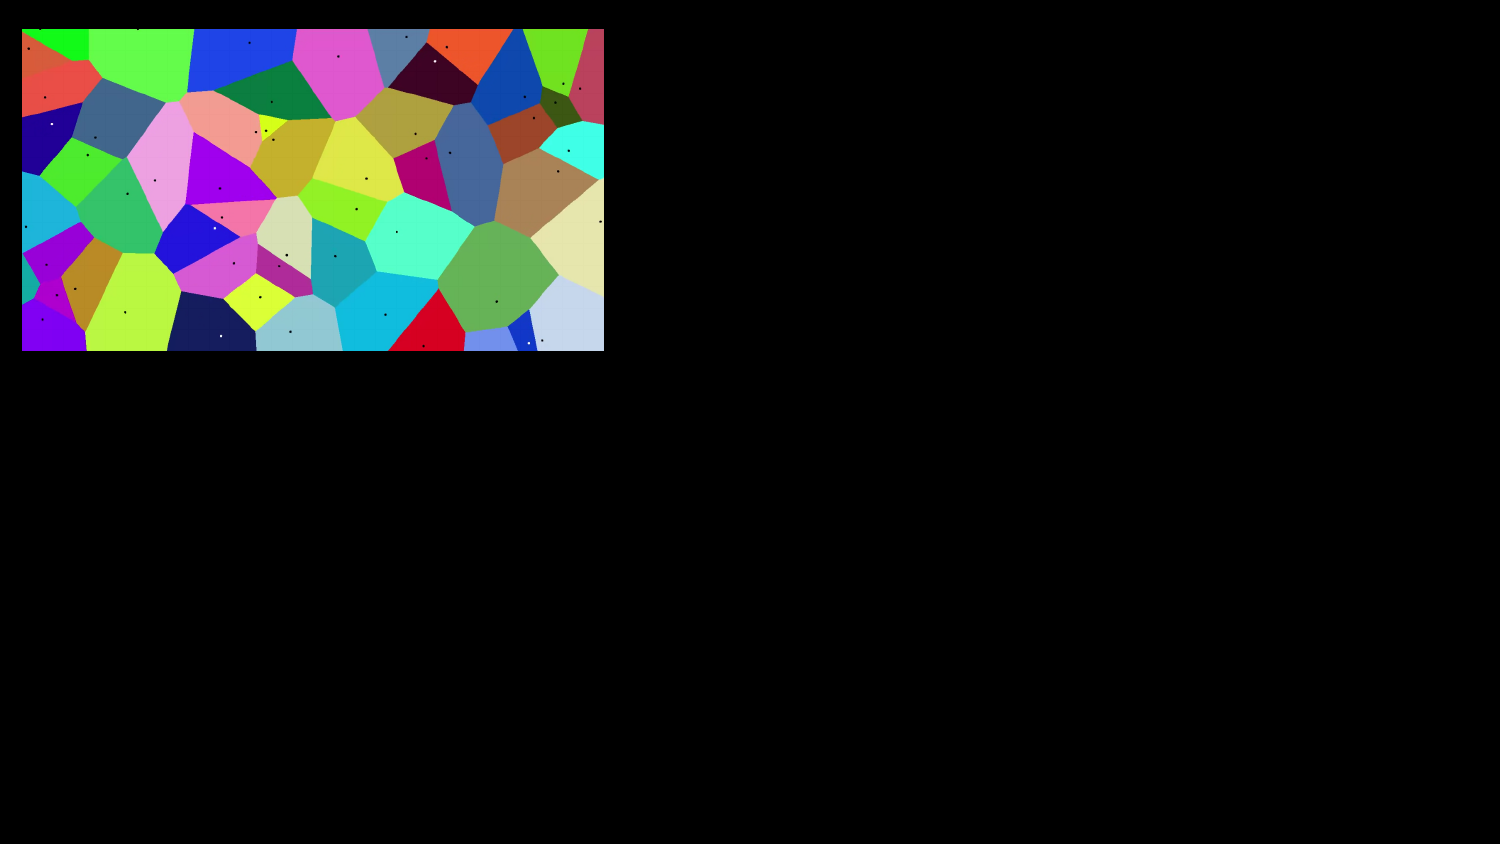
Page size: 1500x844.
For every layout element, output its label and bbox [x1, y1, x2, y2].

picture [22, 29, 604, 351]
